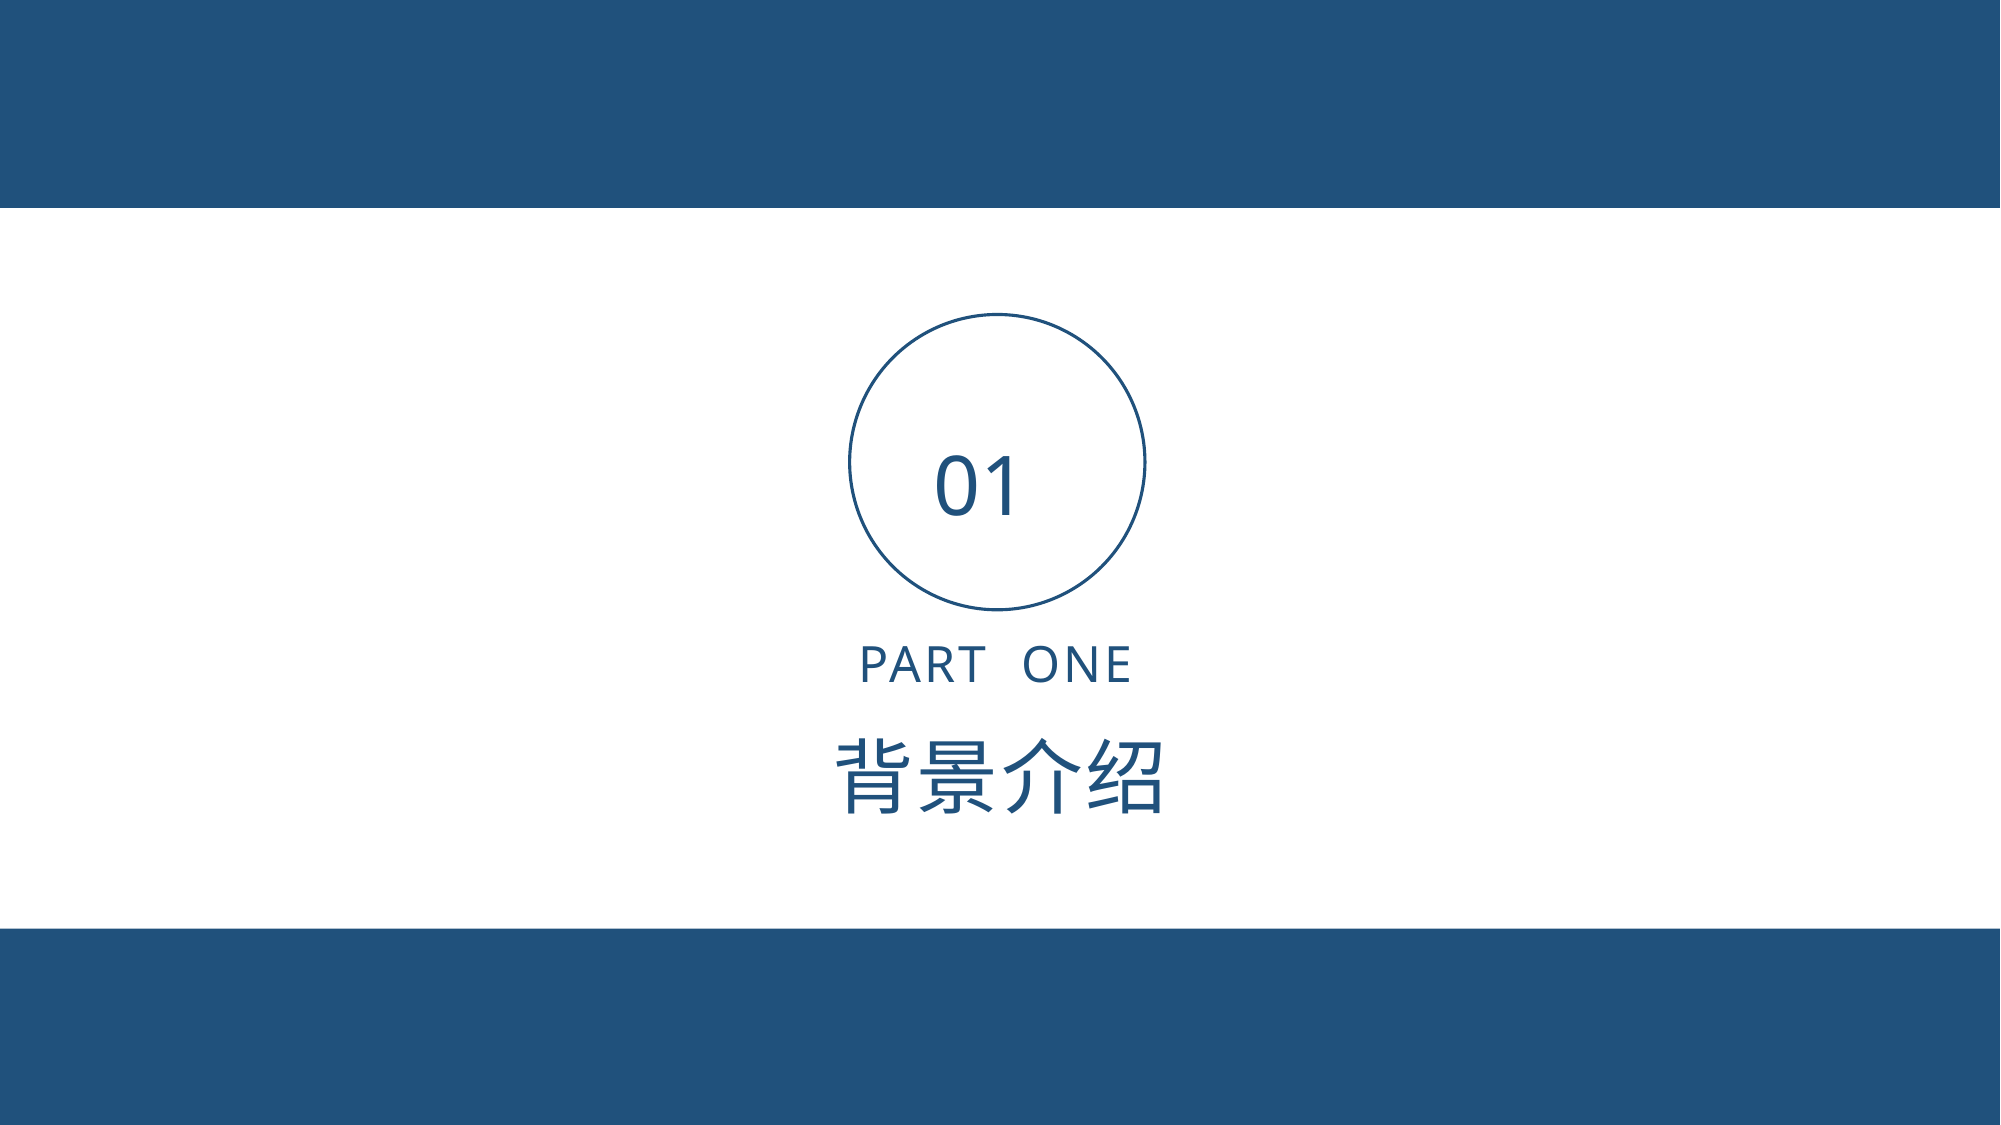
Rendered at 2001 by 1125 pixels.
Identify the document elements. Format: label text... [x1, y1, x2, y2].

list 01 [919, 385, 1091, 551]
list 背景介绍 [573, 688, 1427, 832]
list PART ONE [840, 607, 1151, 688]
